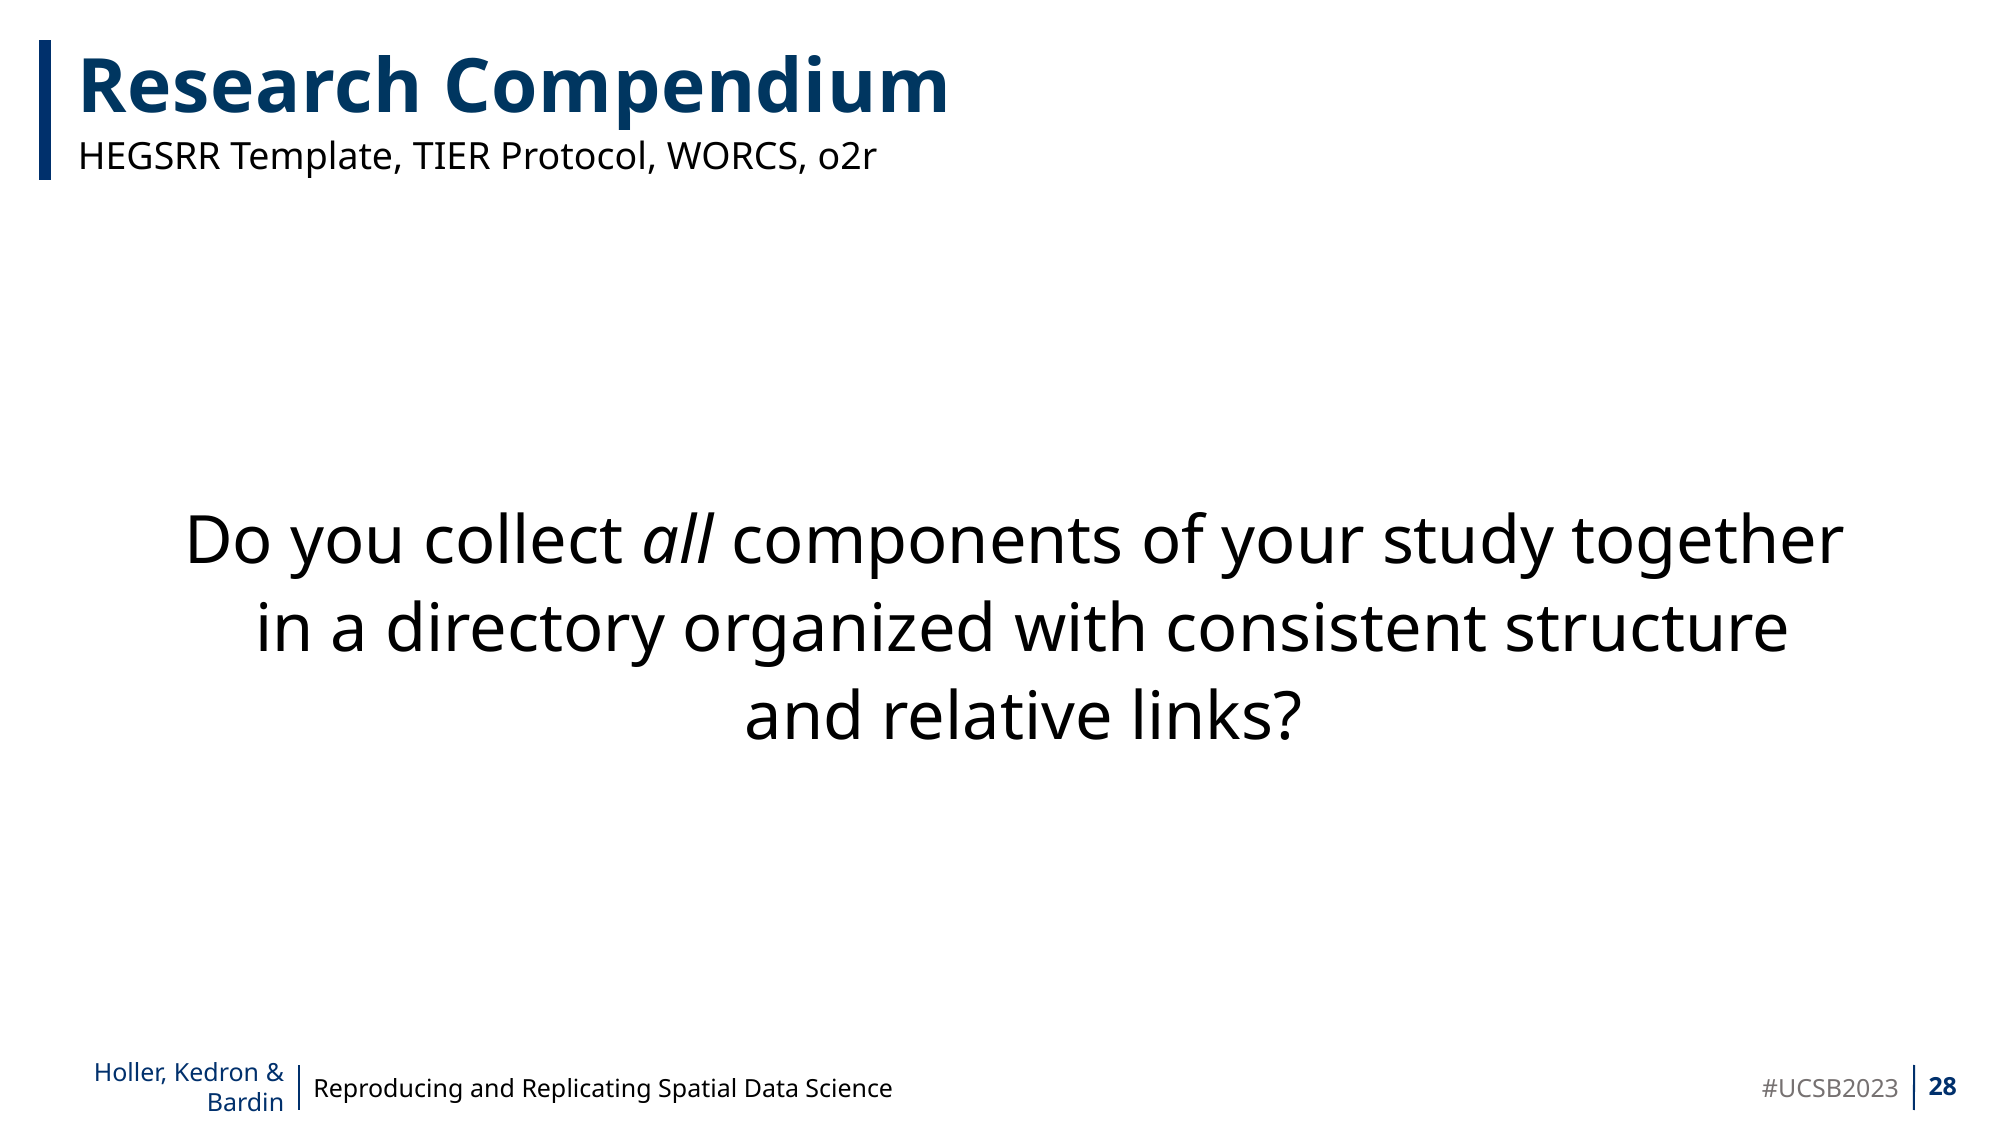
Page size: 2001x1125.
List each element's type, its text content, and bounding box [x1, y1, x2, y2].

list HEGSRR Template, TIER Protocol, WORCS, o2r [63, 129, 1748, 188]
list Research Compendium [63, 40, 1748, 129]
list Do you collect all components of your study together in a directory organized with consistent structure and relative links? [63, 226, 1962, 1016]
